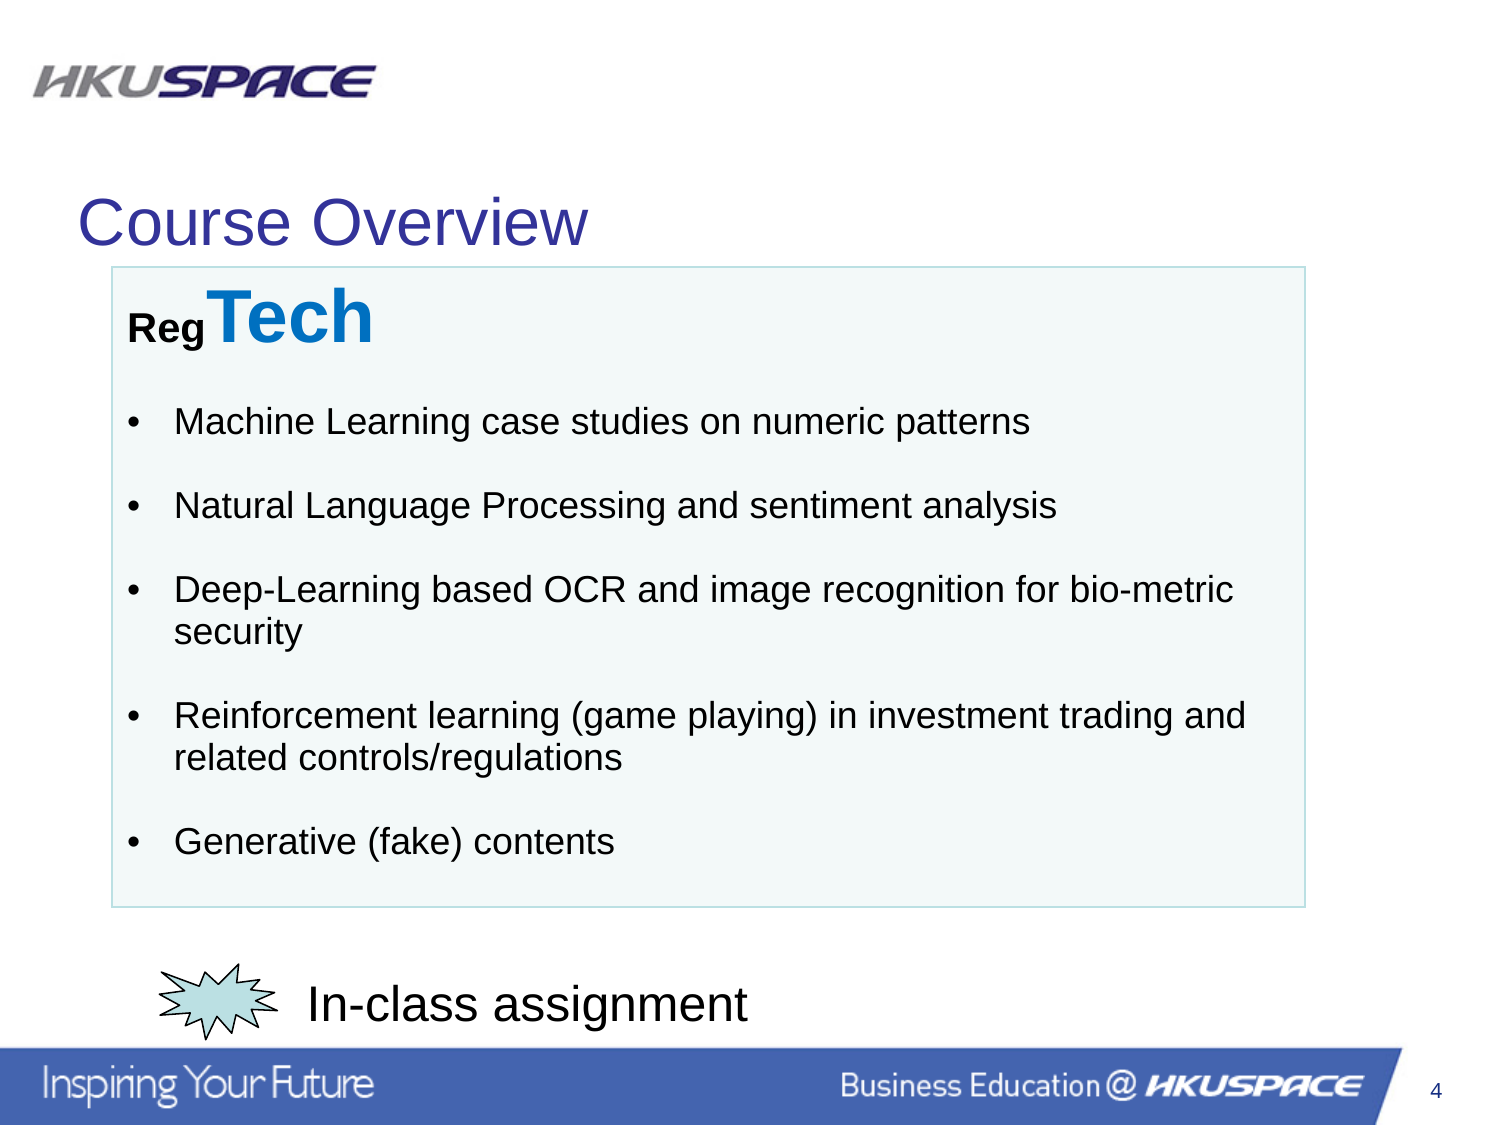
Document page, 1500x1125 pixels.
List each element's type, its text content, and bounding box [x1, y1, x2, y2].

picture [0, 0, 1500, 1125]
text_box [159, 964, 278, 1040]
title Course Overview [62, 101, 1388, 266]
slide_number 4 [1415, 1070, 1499, 1125]
table_header RegTech Machine Learning case studies on numeric patterns Natural Language Processing and sentiment analysis Deep-Learning based OCR and image recognition for bio-metric security Reinforcement learning (game playing) in investment trading and related controls/regulations Generative (fake) contents [113, 268, 1304, 906]
text_box In-class assignment [291, 964, 764, 1039]
